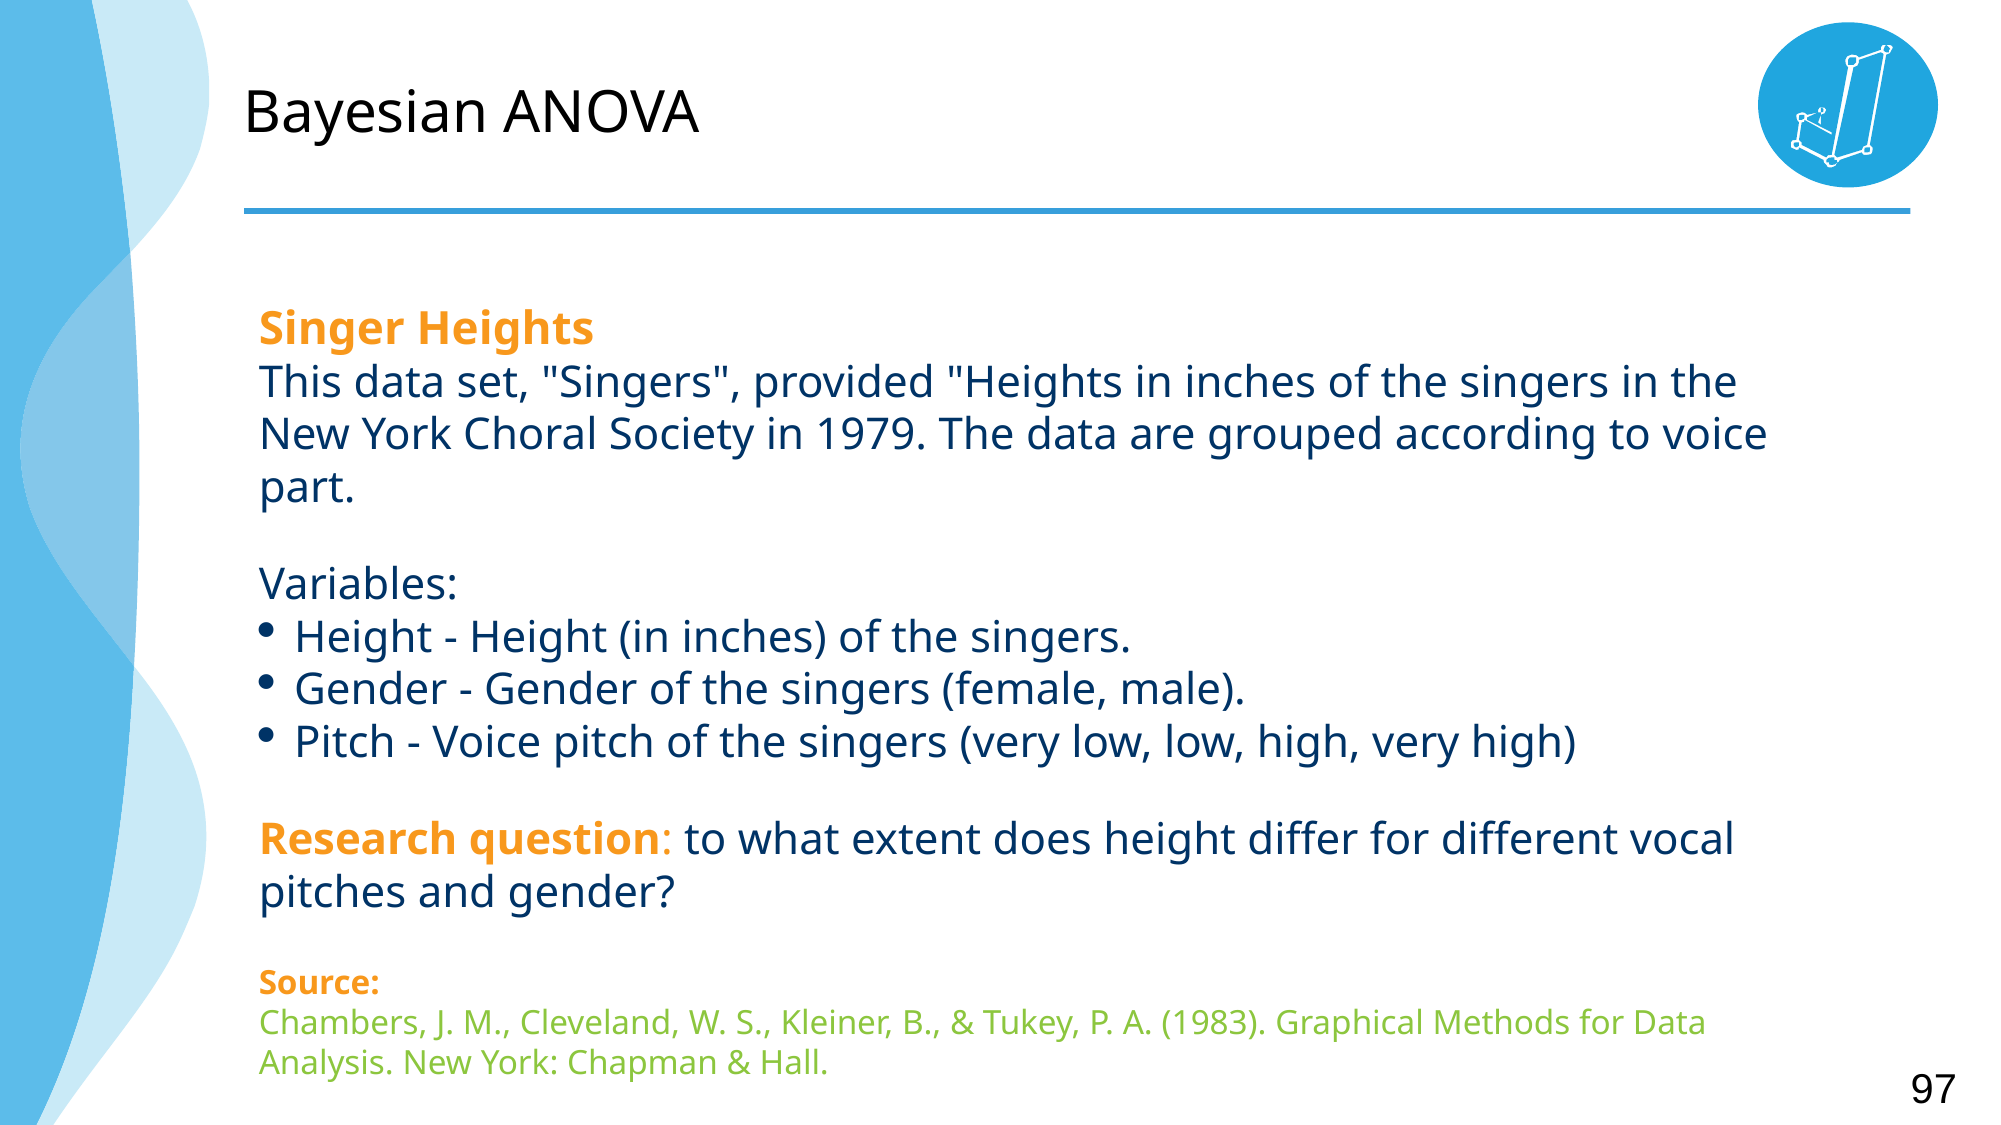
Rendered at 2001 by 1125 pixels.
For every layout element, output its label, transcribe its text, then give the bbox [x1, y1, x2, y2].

title Bayesian ANOVA [244, 19, 1752, 211]
text_box Singer Heights This data set, "Singers", provided "Heights in inches of the singers in the New York Choral Society in 1979. The data are grouped according to voice part. Variables: Height - Height (in inches) of the singers. Gender - Gender of the singers (female, male). Pitch - Voice pitch of the singers (very low, low, high, very high) Research question: to what extent does height differ for different vocal pitches and gender? Source: Chambers, J. M., Cleveland, W. S., Kleiner, B., & Tukey, P. A. (1983). Graphical Methods for Data Analysis. New York: Chapman & Hall. [243, 290, 1835, 976]
